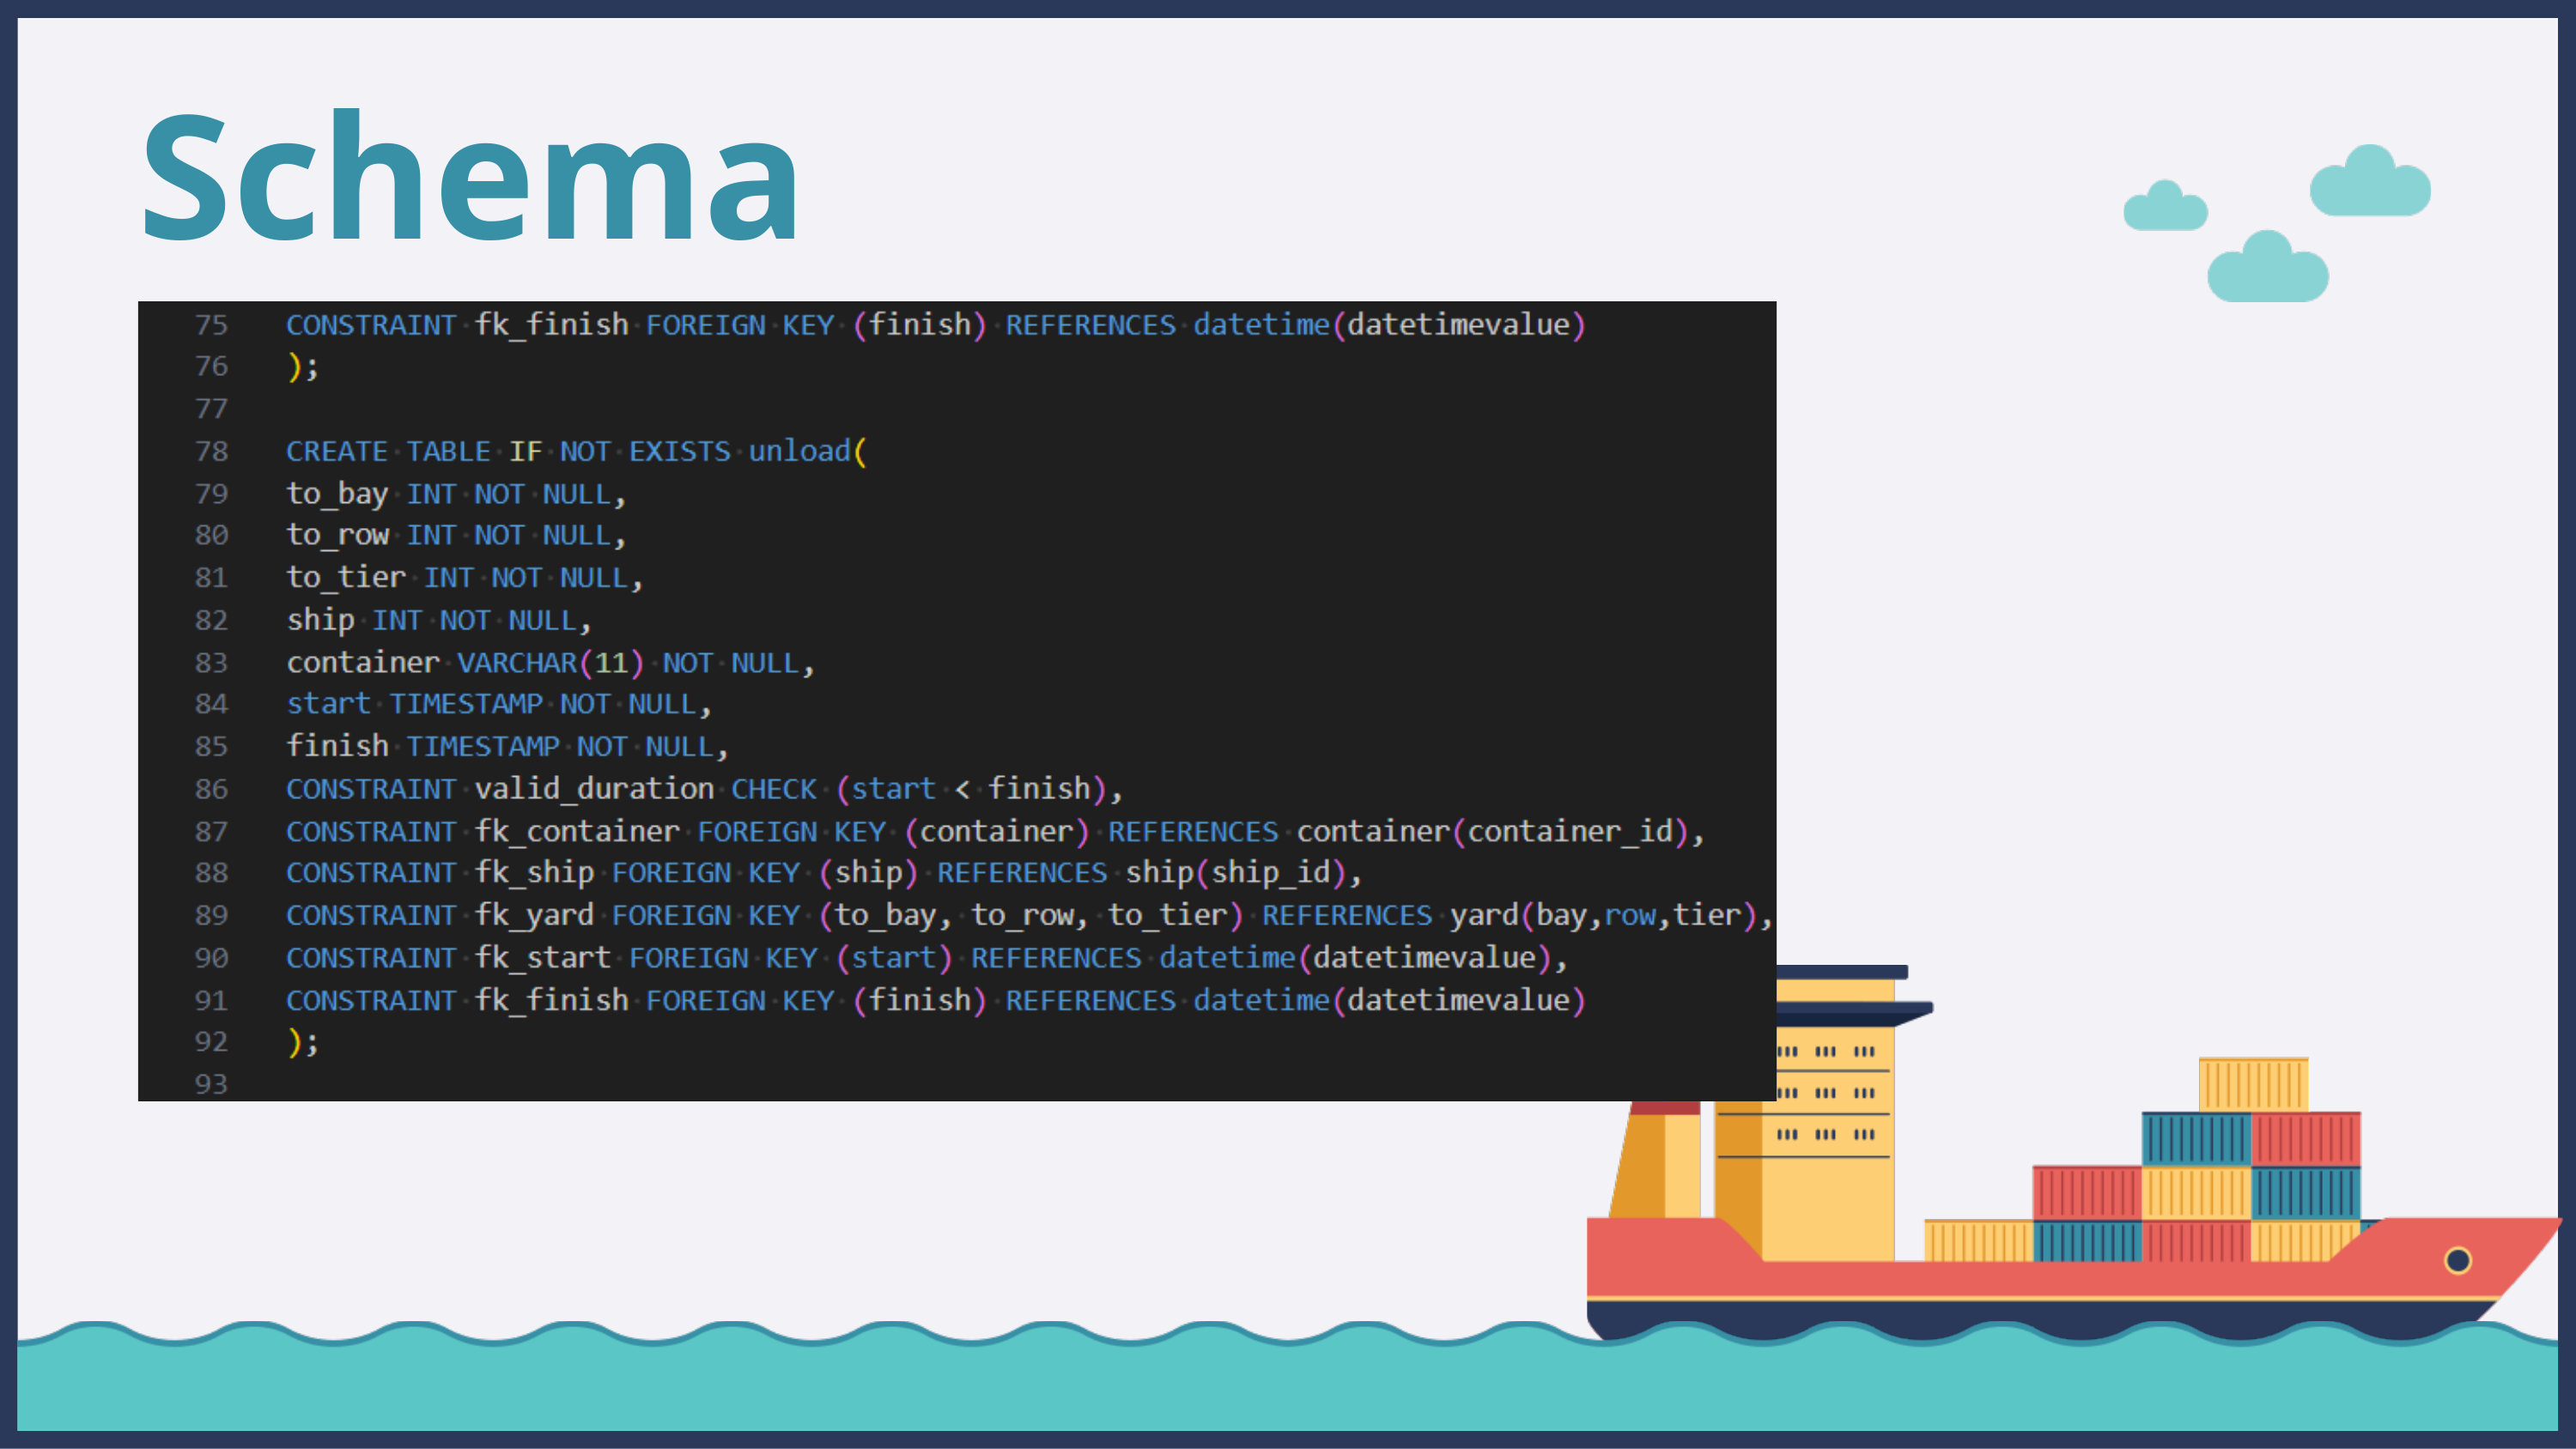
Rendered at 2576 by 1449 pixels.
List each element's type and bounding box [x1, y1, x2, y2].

text_box [0, 0, 2576, 1449]
